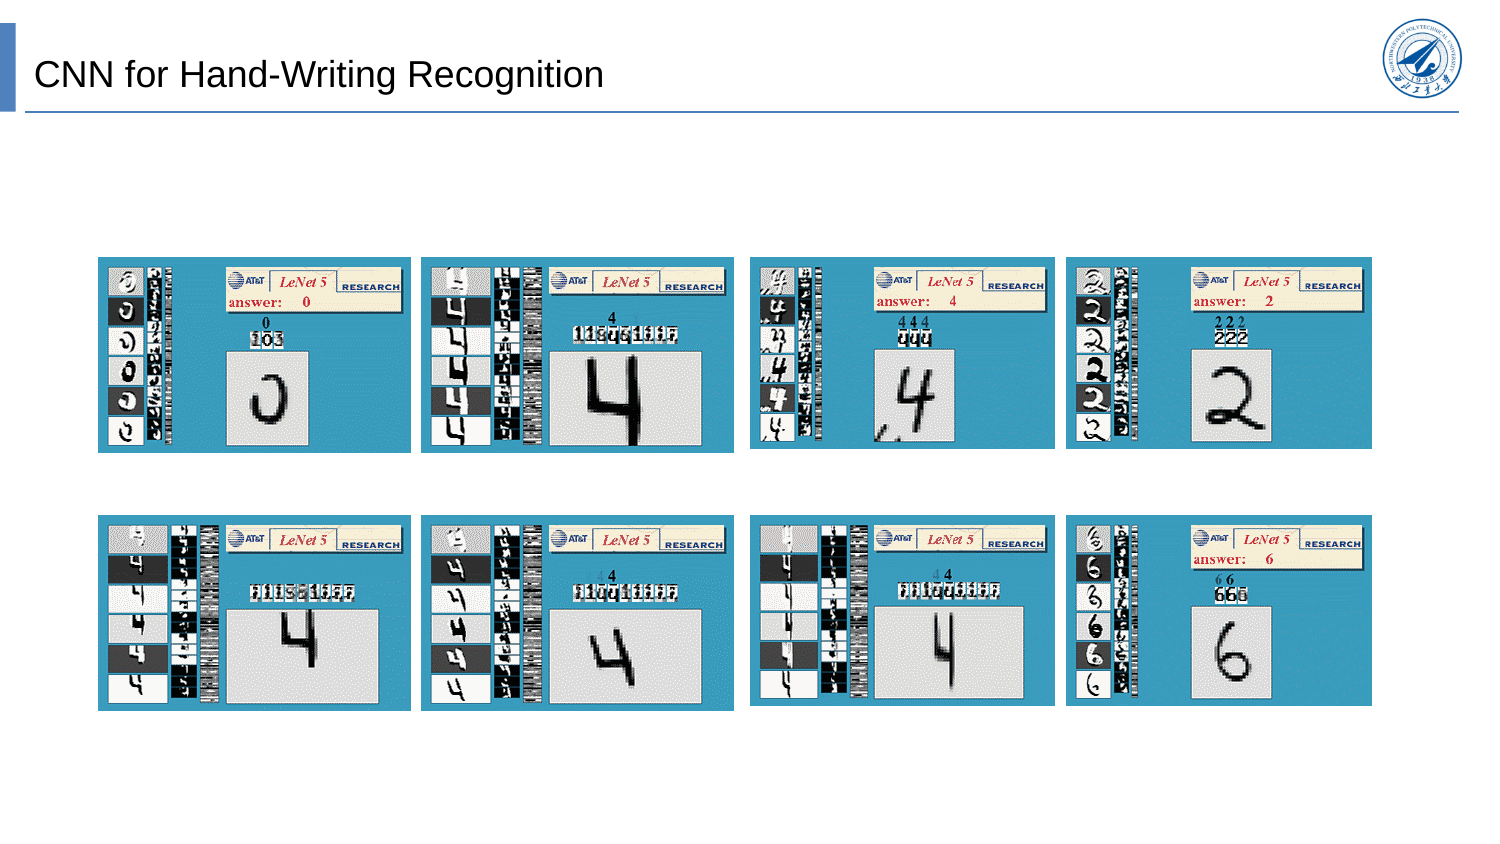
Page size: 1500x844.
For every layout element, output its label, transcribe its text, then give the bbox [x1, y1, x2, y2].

picture [421, 515, 734, 711]
picture [749, 257, 1055, 449]
text_box CNN for Hand-Writing Recognition [18, 42, 1137, 103]
picture [1066, 257, 1372, 449]
picture [98, 515, 411, 711]
picture [1066, 515, 1372, 707]
picture [1376, 16, 1466, 99]
picture [421, 257, 734, 453]
picture [98, 257, 411, 453]
picture [749, 515, 1055, 707]
